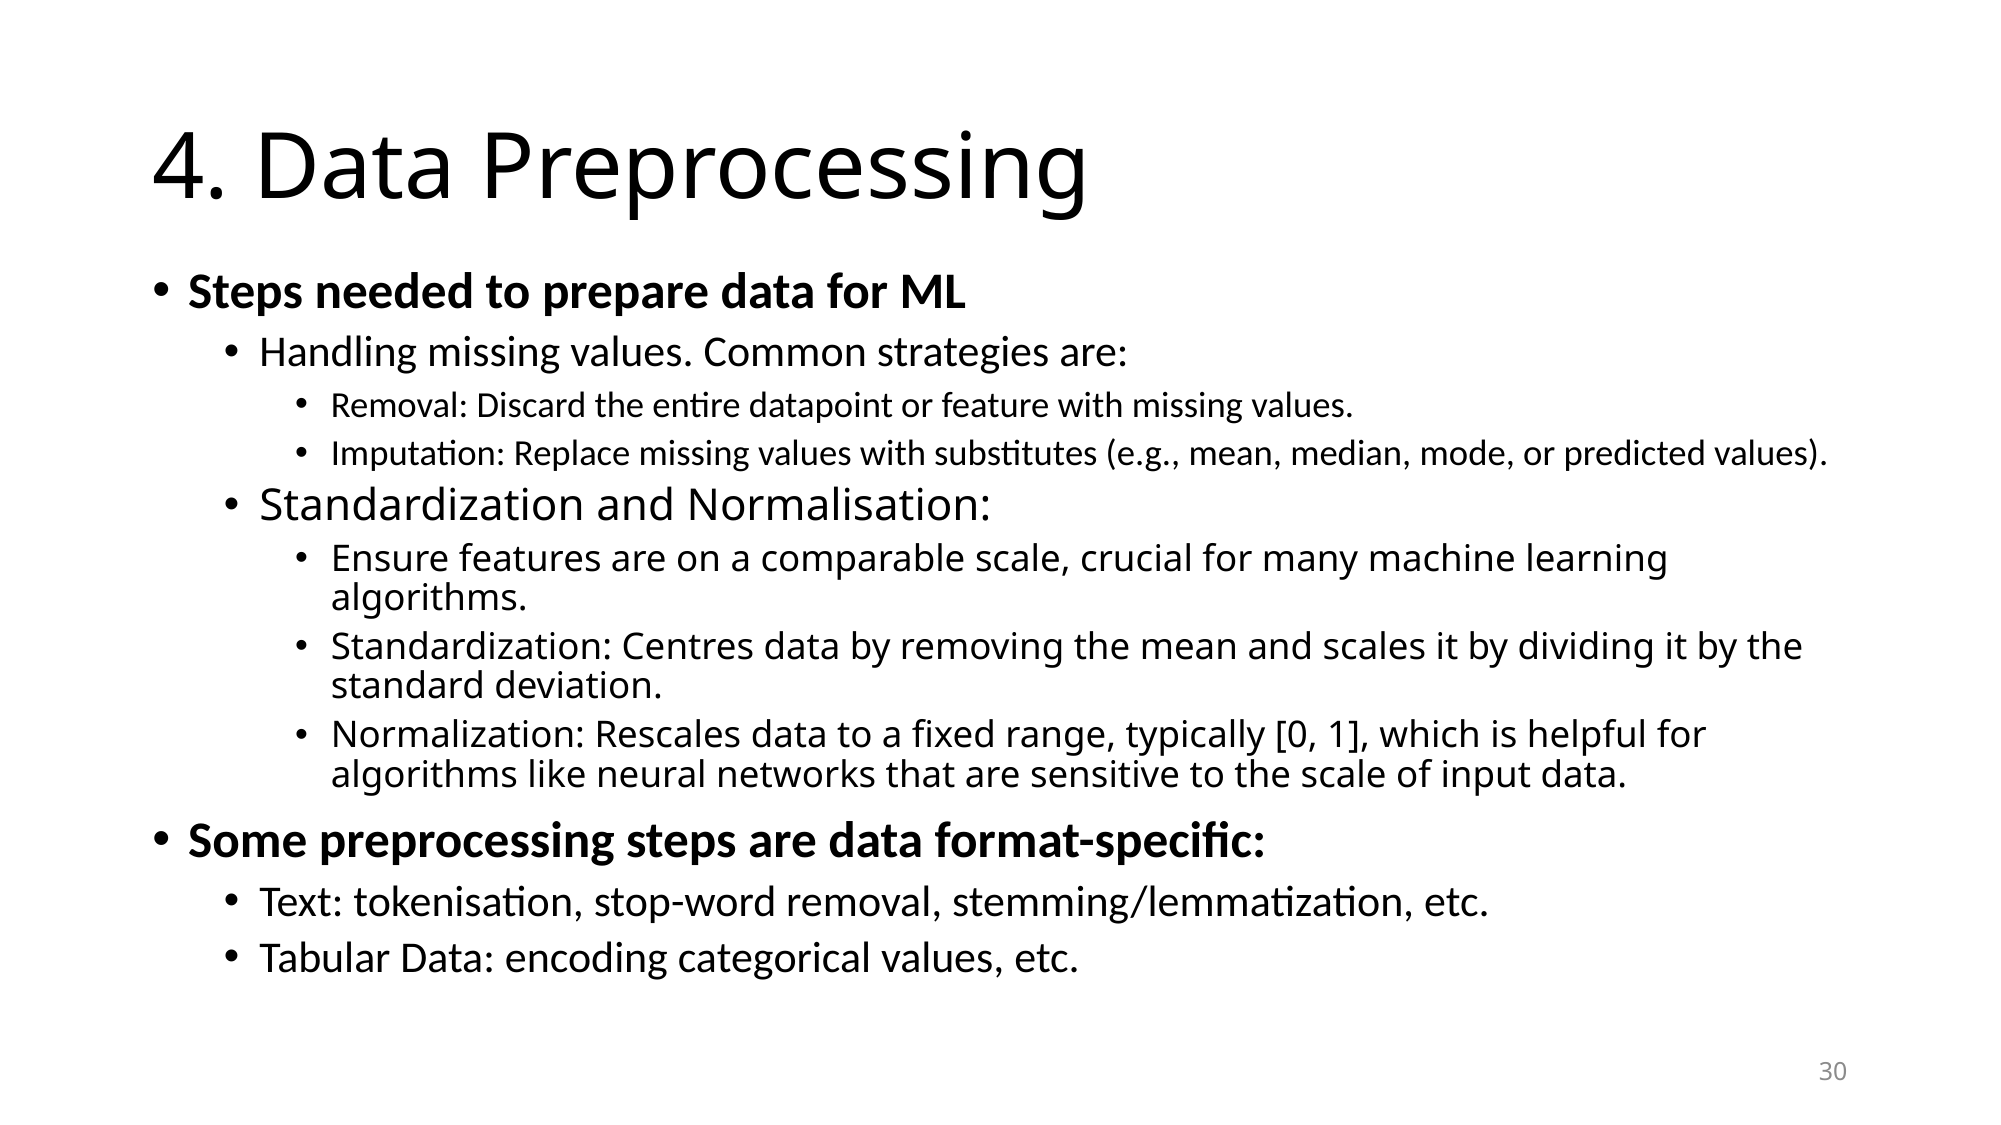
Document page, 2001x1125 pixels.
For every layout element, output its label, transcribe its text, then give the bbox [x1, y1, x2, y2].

list Steps needed to prepare data for ML Handling missing values. Common strategies are: Removal: Discard the entire datapoint or feature with missing values. Imputation: Replace missing values with substitutes (e.g., mean, median, mode, or predicted values). Standardization and Normalisation: Ensure features are on a comparable scale, crucial for many machine learning algorithms. Standardization: Centres data by removing the mean and scales it by dividing it by the standard deviation. Normalization: Rescales data to a fixed range, typically [0, 1], which is helpful for algorithms like neural networks that are sensitive to the scale of input data. Some preprocessing steps are data format-specific: Text: tokenisation, stop-word removal, stemming/lemmatization, etc. Tabular Data: encoding categorical values, etc. [137, 256, 1863, 1024]
title 4. Data Preprocessing [137, 59, 1863, 256]
slide_number 30 [1412, 1042, 1863, 1103]
